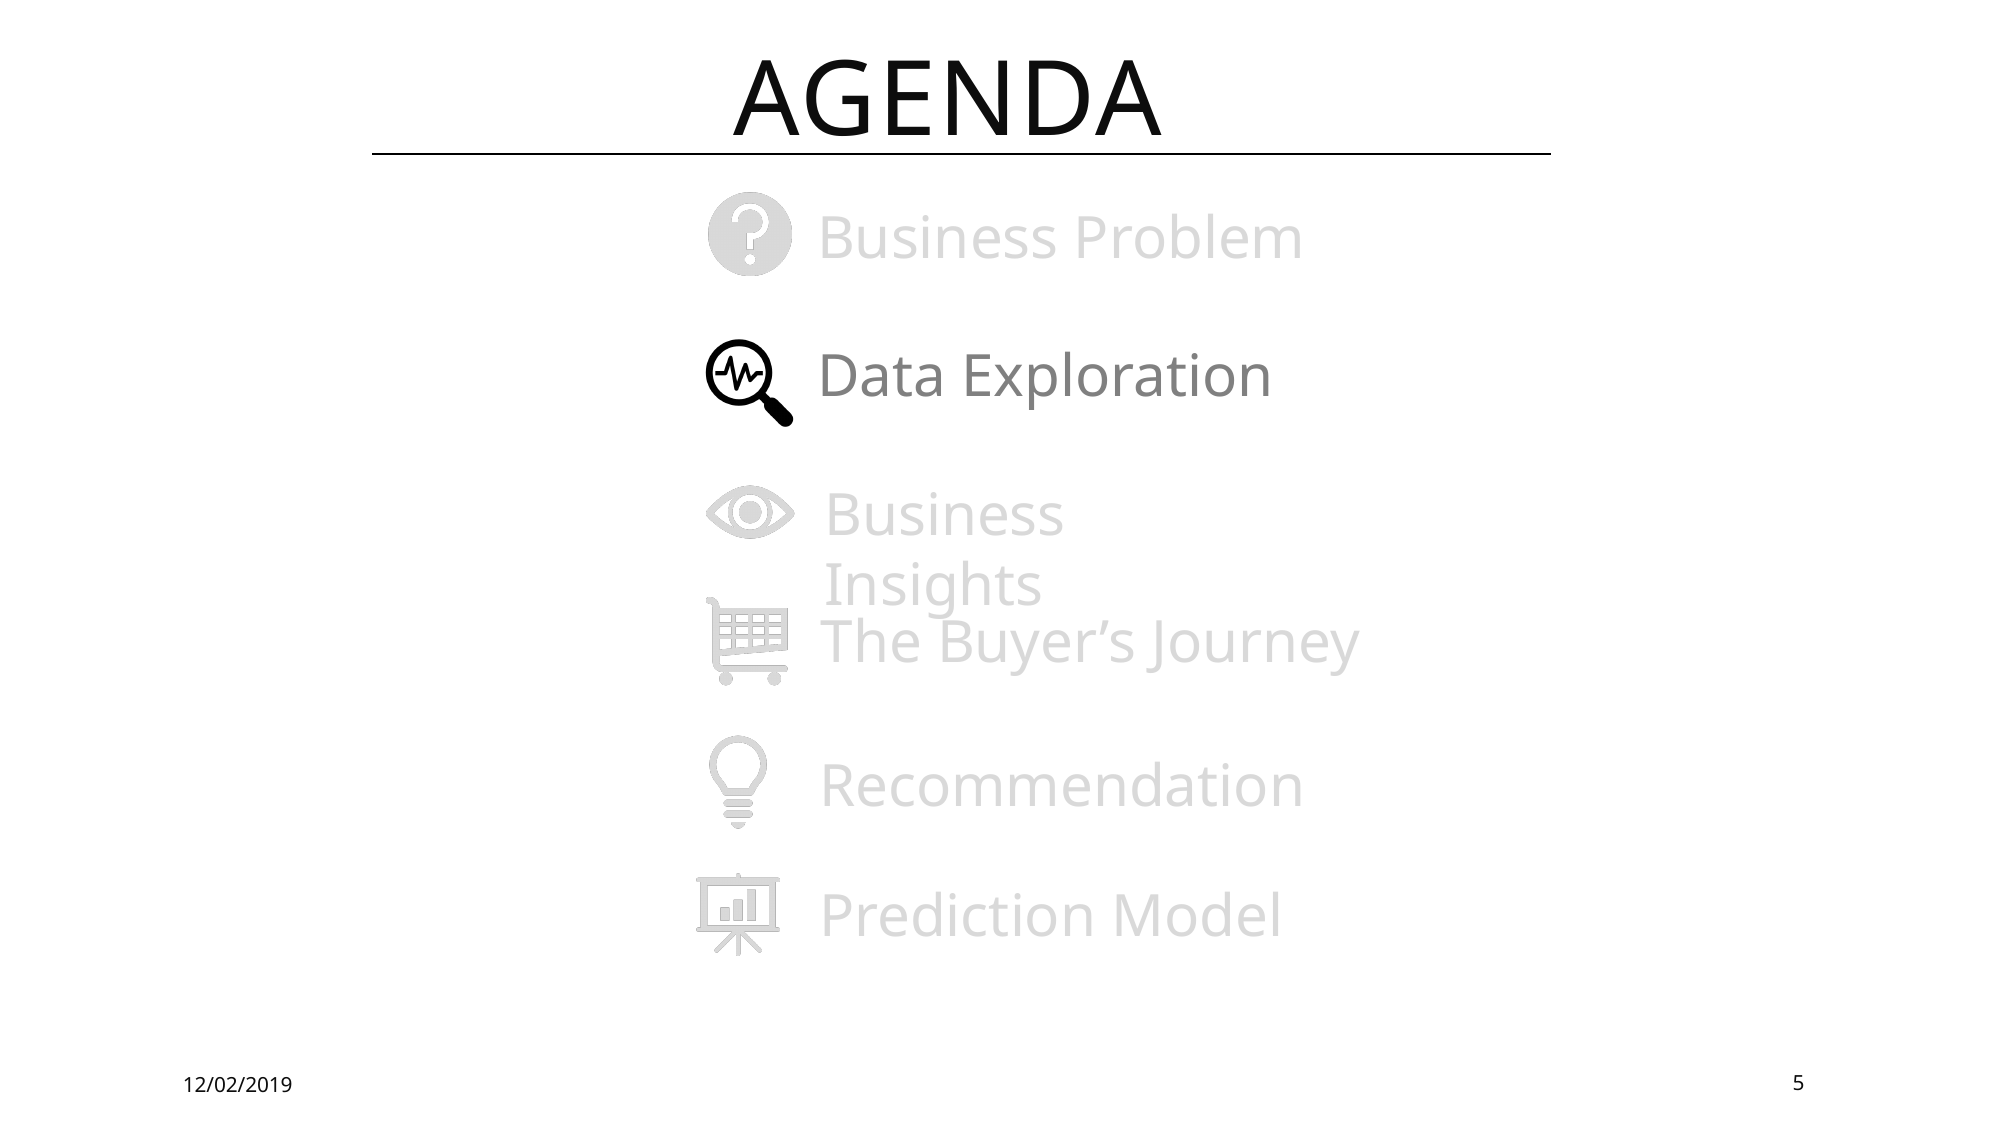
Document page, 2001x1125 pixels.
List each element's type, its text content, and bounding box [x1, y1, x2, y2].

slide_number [168, 1061, 522, 1107]
picture [685, 860, 791, 967]
text_box The Buyer’s Journey [810, 596, 1899, 682]
picture [697, 181, 803, 287]
text_box Business Insights [809, 469, 1205, 625]
slide_number 5 [1777, 1061, 1938, 1107]
picture [697, 459, 803, 566]
text_box Data Exploration [808, 330, 1896, 416]
text_box Prediction Model [804, 870, 1898, 956]
title AGENDA [283, 0, 1613, 229]
text_box Business Problem [802, 192, 1896, 330]
picture [697, 330, 803, 436]
text_box Recommendation [804, 740, 1898, 826]
picture [697, 588, 803, 694]
picture [685, 729, 791, 835]
